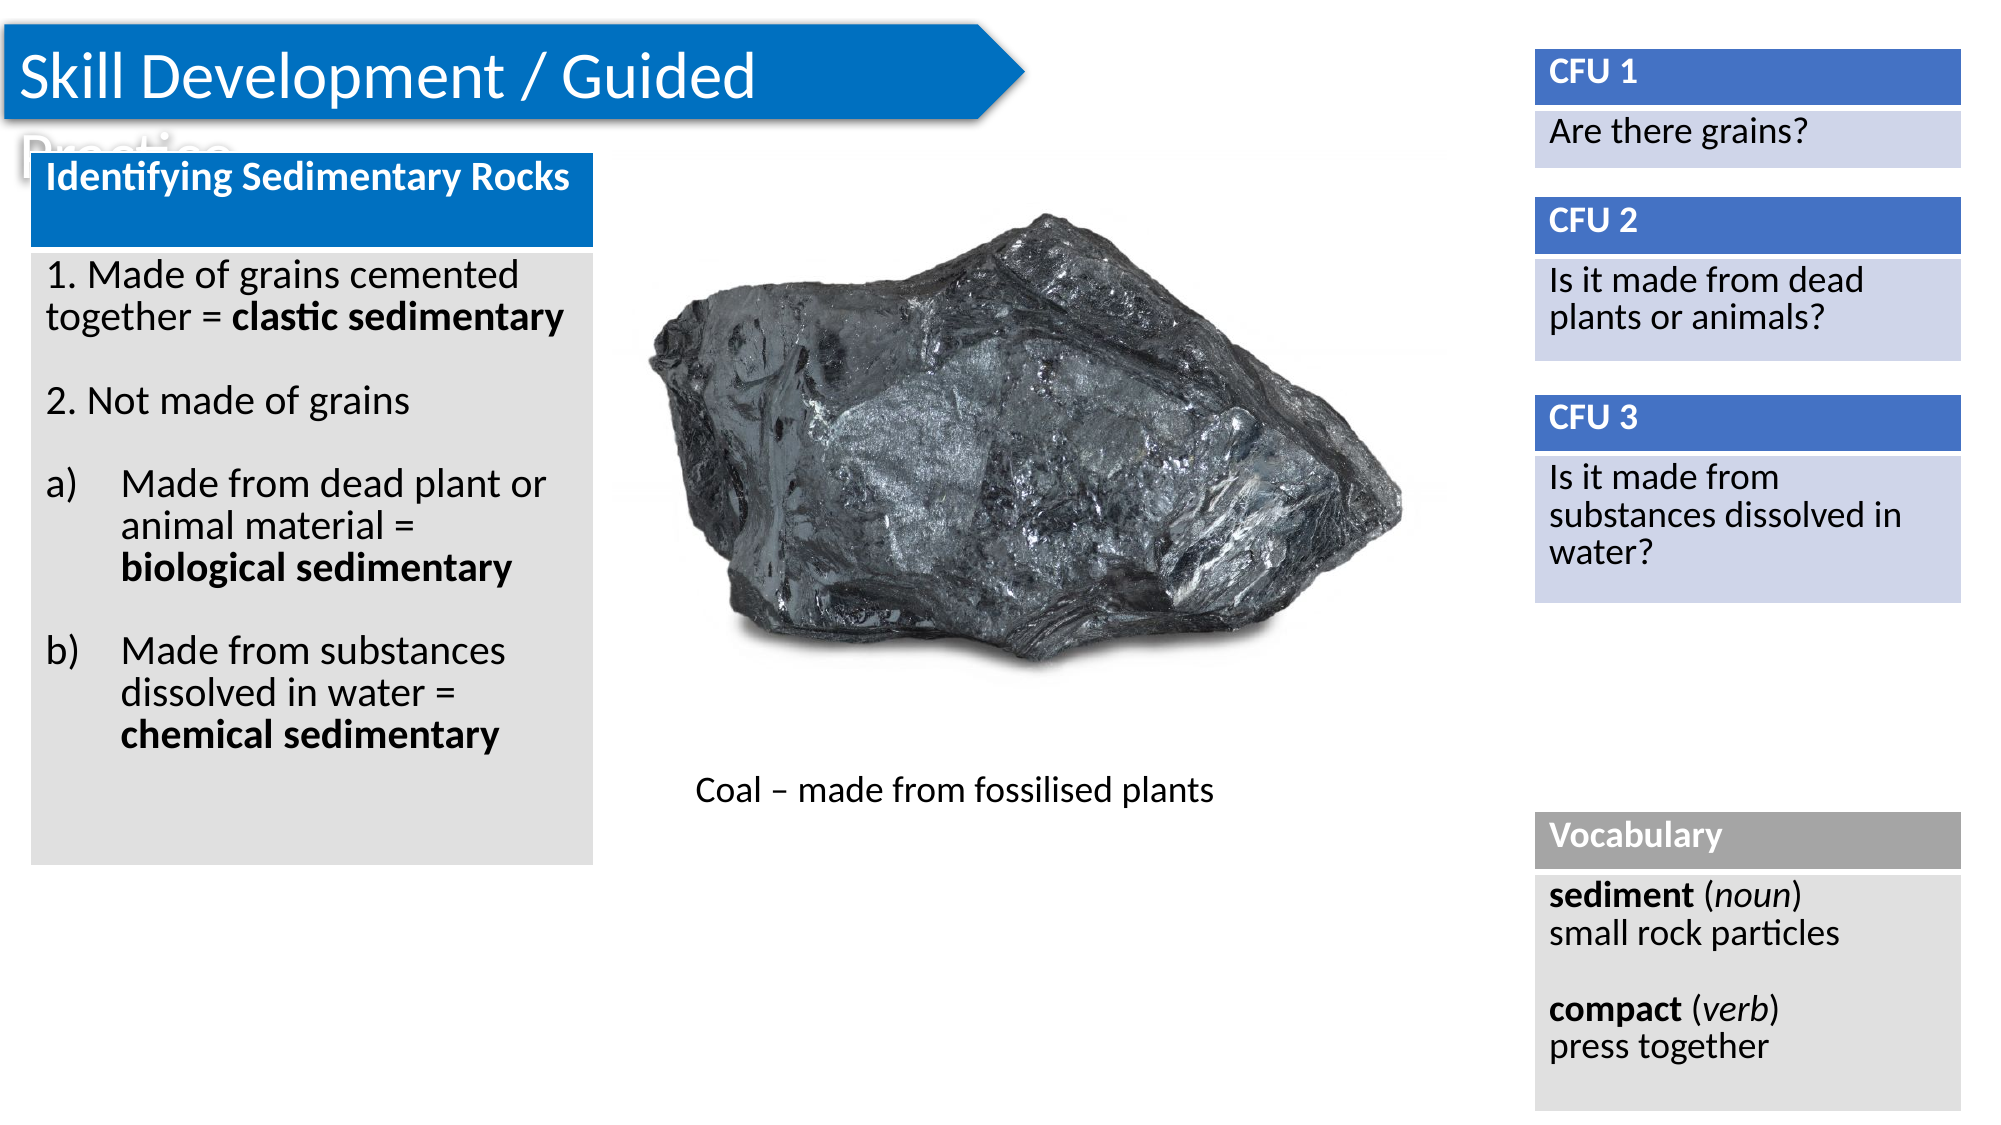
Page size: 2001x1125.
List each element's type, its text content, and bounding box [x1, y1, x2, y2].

table_header CFU 3 [1535, 395, 1961, 451]
table_cell Is it made from dead plants or animals? [1535, 259, 1961, 361]
table_cell Is it made from substances dissolved in water? [1535, 456, 1961, 603]
table_header CFU 1 [1535, 49, 1961, 105]
table_cell Are there grains? [1535, 111, 1961, 168]
text_box Coal – made from fossilised plants [680, 757, 1230, 817]
table_cell sediment (noun) small rock particles compact (verb) press together [1535, 875, 1961, 1111]
text_box Skill Development / Guided Practice [4, 24, 1025, 119]
table_cell 1. Made of grains cemented together = clastic sedimentary 2. Not made of grains Made from dead plant or animal material = biological sedimentary Made from substances dissolved in water = chemical sedimentary [31, 253, 593, 865]
table_header Identifying Sedimentary Rocks [31, 153, 593, 247]
table_header CFU 2 [1535, 197, 1961, 254]
picture [612, 148, 1447, 743]
table_header Vocabulary [1535, 812, 1961, 869]
